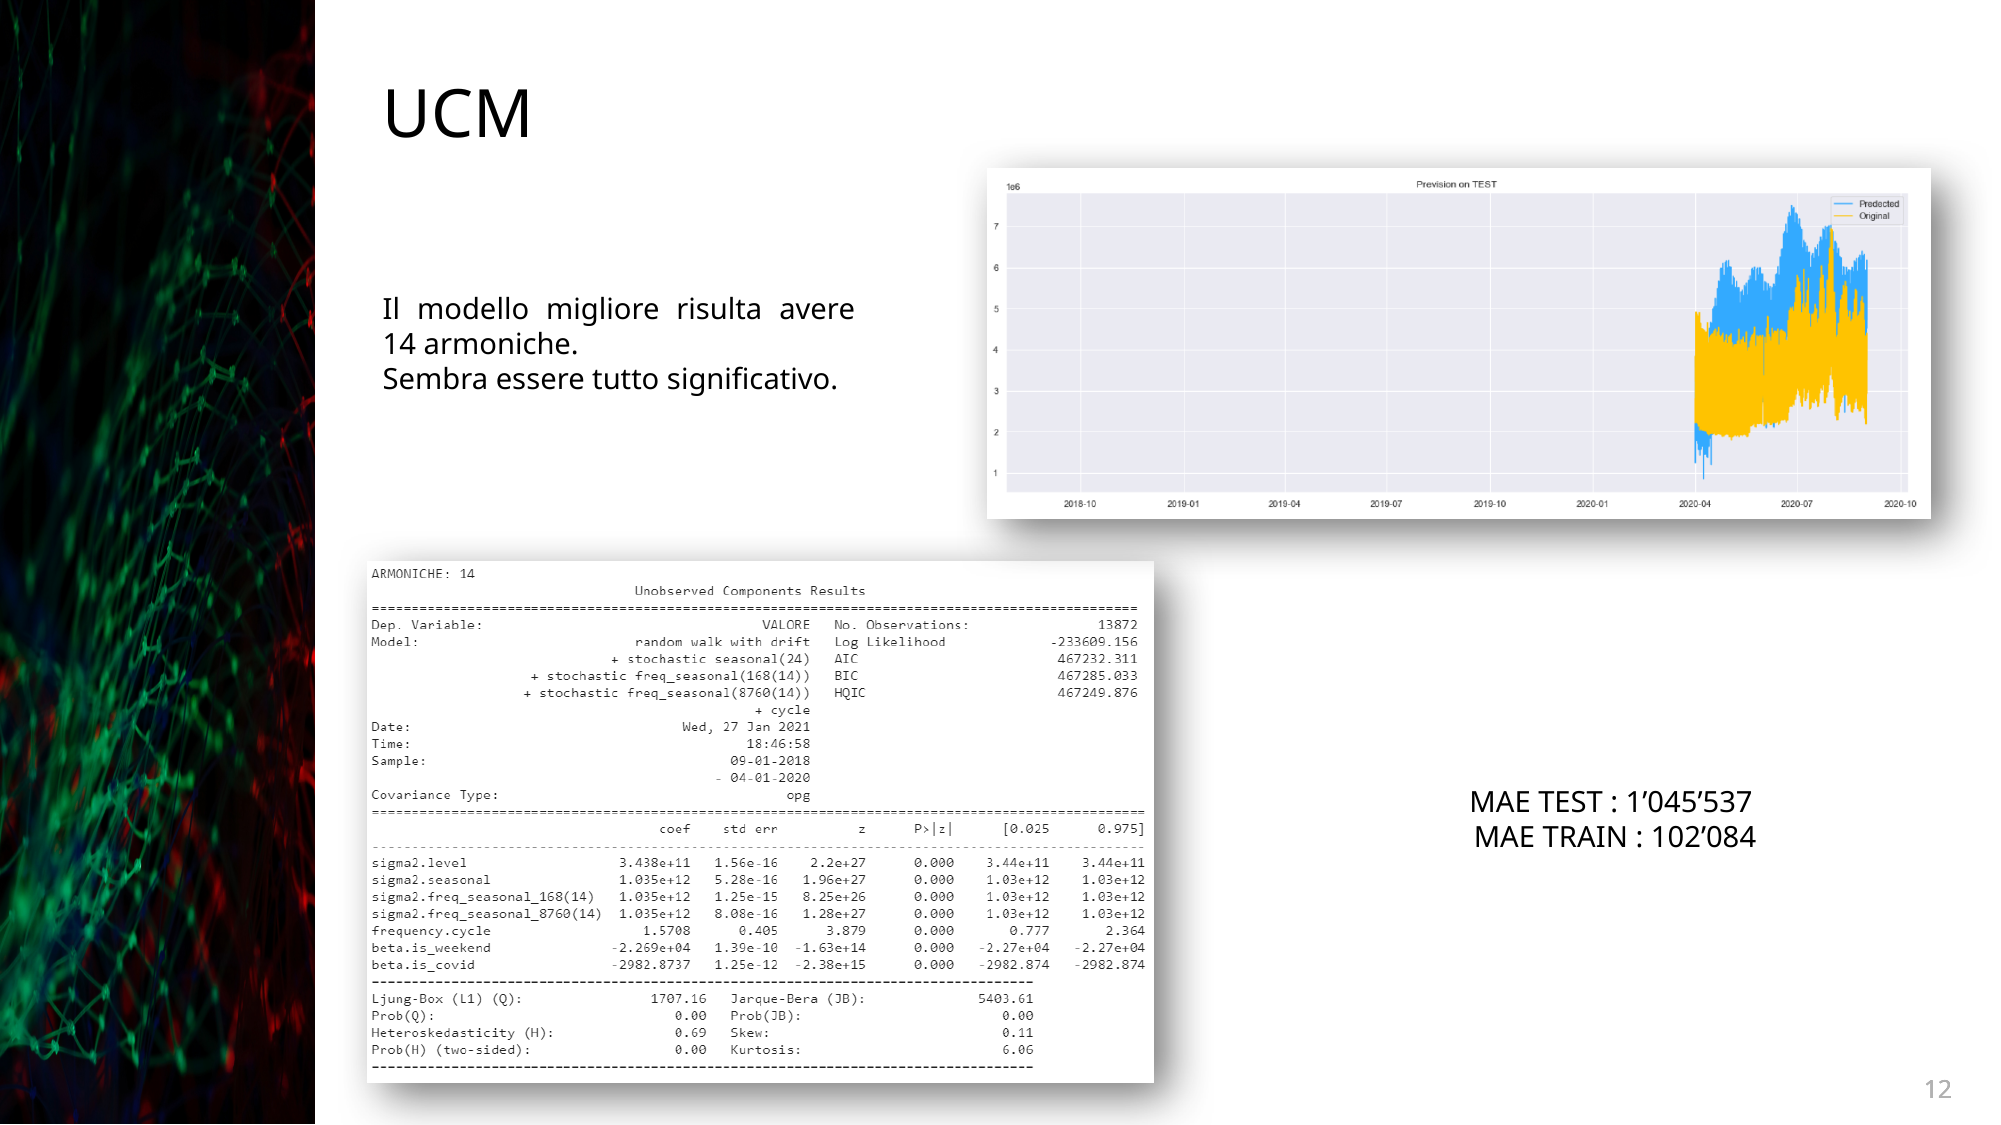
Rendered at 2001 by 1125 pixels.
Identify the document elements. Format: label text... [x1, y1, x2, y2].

picture [0, 0, 315, 1124]
text_box MAE TEST : 1’045’537 MAE TRAIN : 102’084 [1335, 775, 1895, 861]
picture [367, 561, 1154, 1083]
slide_number 12 [1894, 1061, 1968, 1121]
text_box Il modello migliore risulta avere 14 armoniche. Sembra essere tutto significativo. [367, 282, 871, 403]
picture [987, 168, 1931, 519]
title ucm [367, 23, 1336, 169]
